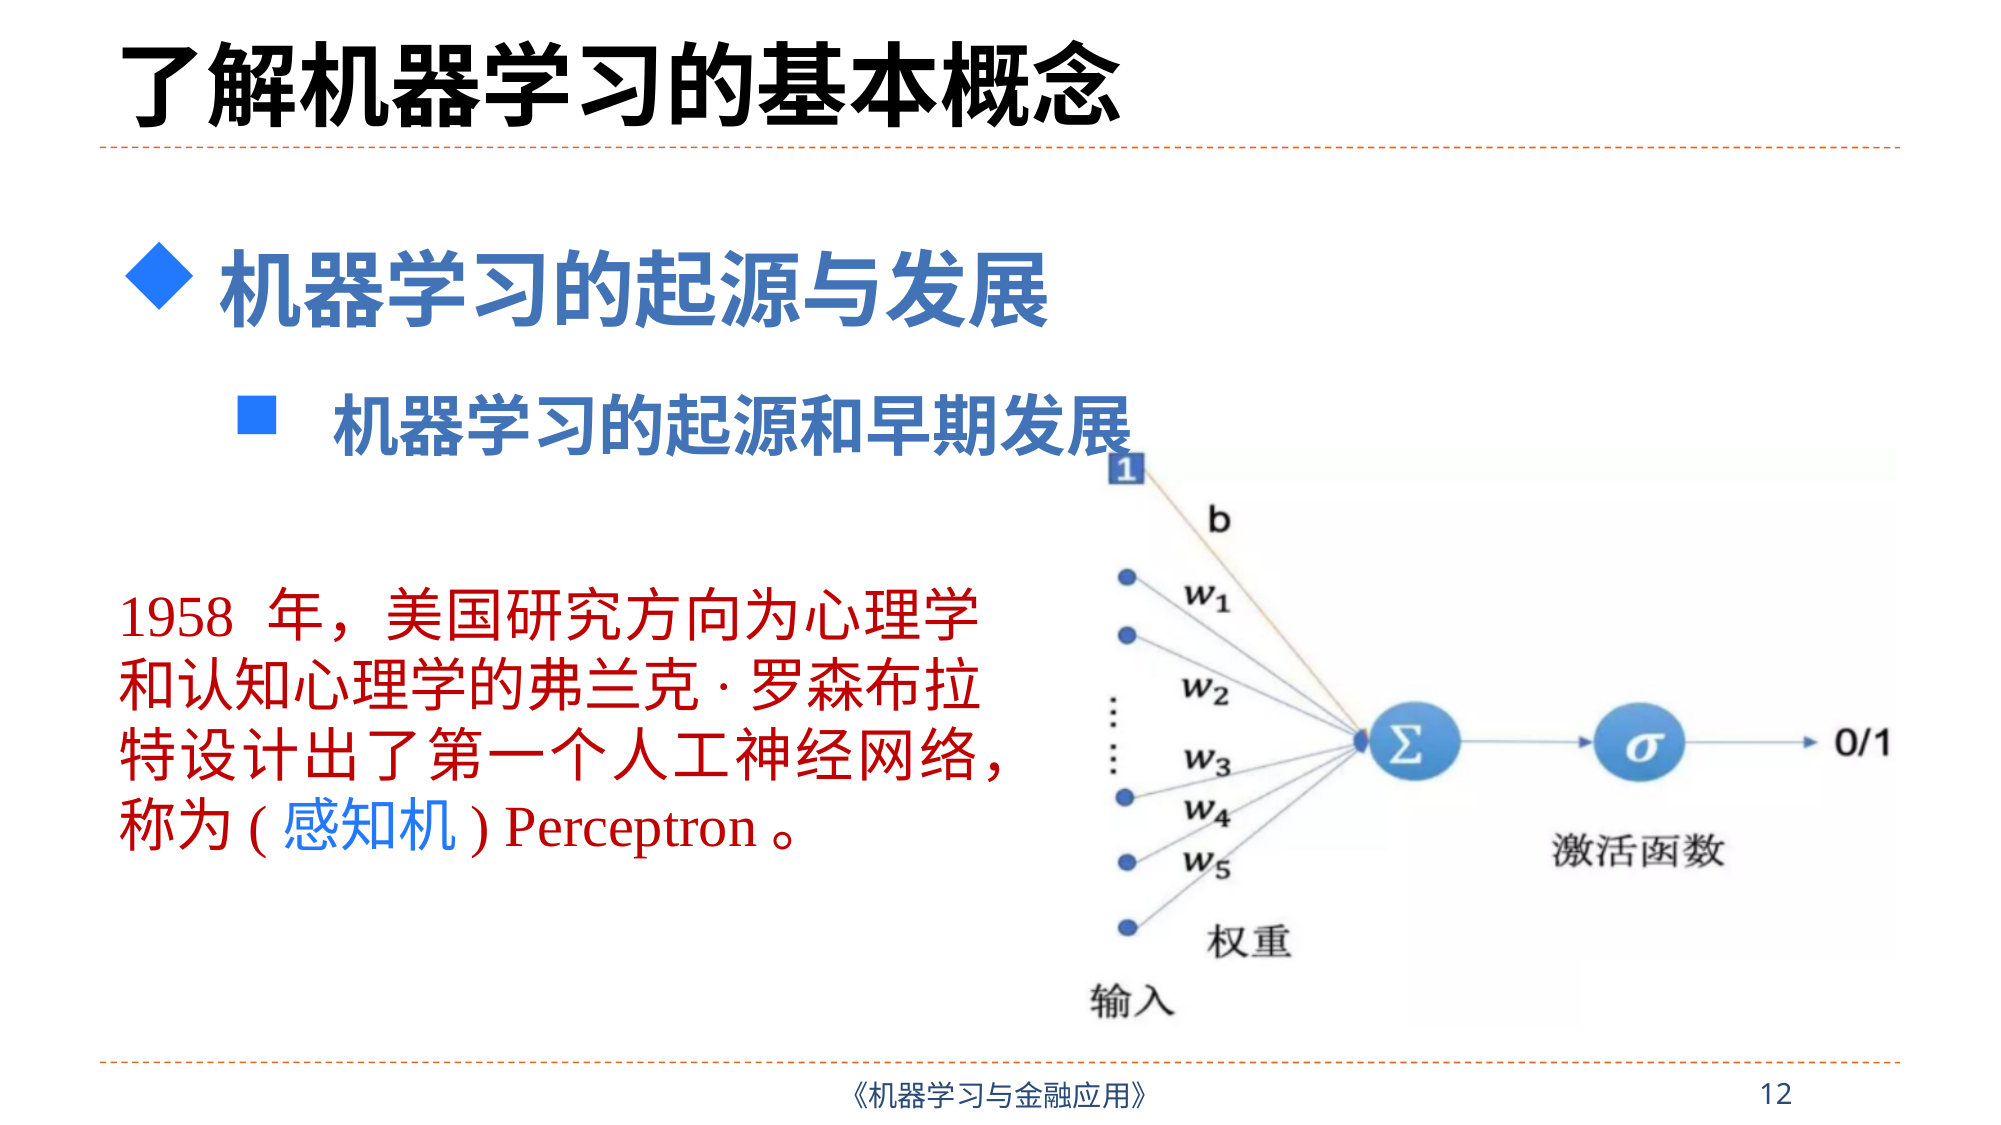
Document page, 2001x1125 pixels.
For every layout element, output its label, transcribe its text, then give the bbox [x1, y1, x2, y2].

list 1958 年，美国研究方向为心理学和认知心理学的弗兰克·罗森布拉特设计出了第一个人工神经网络，称为(感知机) Perceptron。 [103, 570, 997, 868]
title 了解机器学习的基本概念 [99, 24, 1900, 146]
picture [1074, 434, 1917, 1036]
text_box 机器学习的起源和早期发展 [213, 333, 1803, 472]
text_box 机器学习的起源与发展 [99, 177, 1943, 403]
